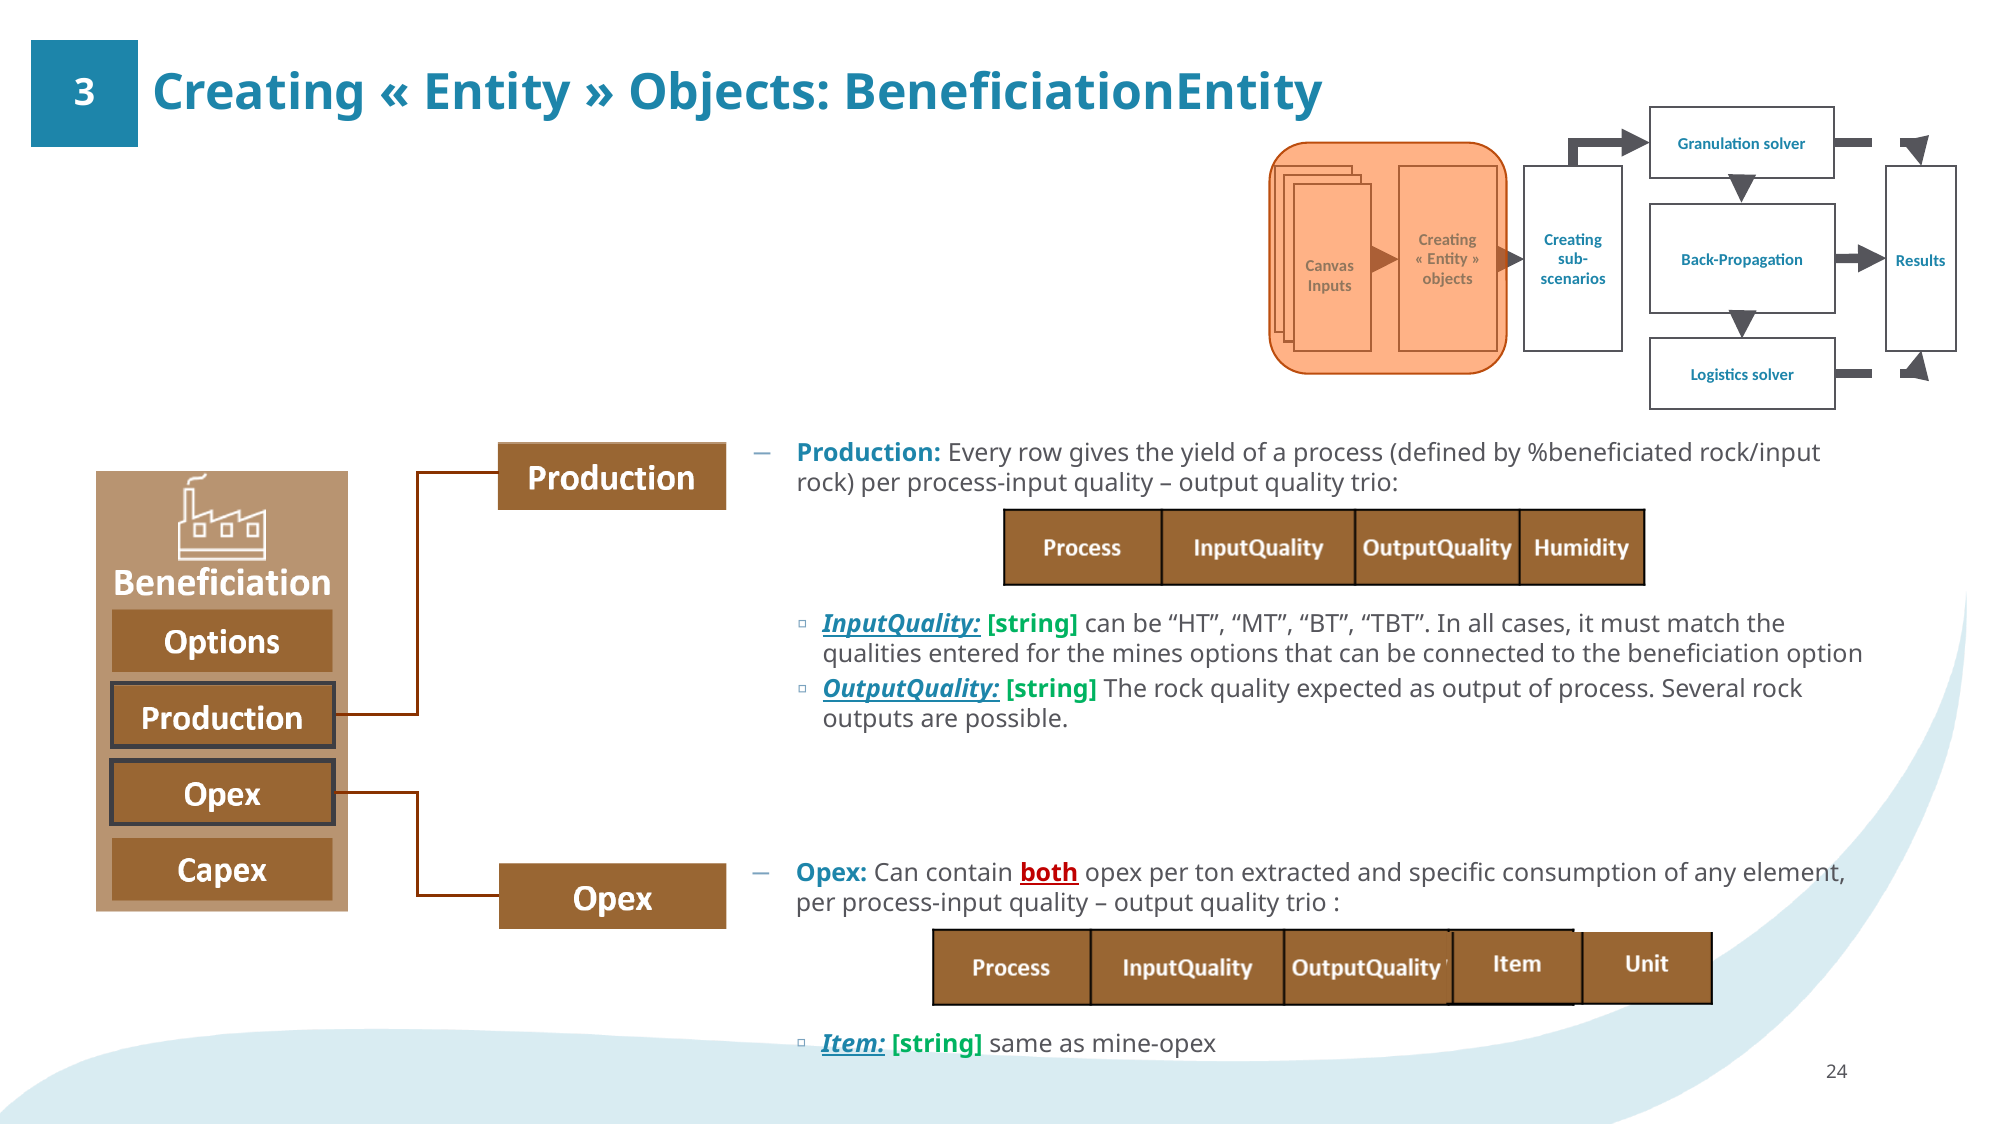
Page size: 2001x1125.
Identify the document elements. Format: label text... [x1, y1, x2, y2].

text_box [1274, 107, 1962, 409]
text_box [932, 928, 1714, 1007]
picture [497, 442, 727, 510]
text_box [333, 792, 499, 896]
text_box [334, 472, 499, 715]
text_box [1268, 160, 1274, 356]
slide_number 24 [1744, 1042, 1863, 1102]
picture [0, 470, 1967, 1124]
text_box Production: Every row gives the yield of a process (defined by %beneficiated rock/input rock) per process-input quality – output quality trio: InputQuality: [string] can be “HT”, “MT”, “BT”, “TBT”. In all cases, it must match the qualities entered for the mines options that can be connected to the beneficiation option OutputQuality: [string] The rock quality expected as output of process. Several rock outputs are possible. [721, 436, 1873, 747]
text_box Creating « Entity » Objects: BeneficiationEntity [137, 15, 1863, 172]
picture [1003, 508, 1647, 588]
text_box Opex: Can contain both opex per ton extracted and specific consumption of any element, per process-input quality – output quality trio : Item: [string] same as mine-opex [720, 856, 1872, 1125]
text_box 3 [31, 40, 138, 147]
